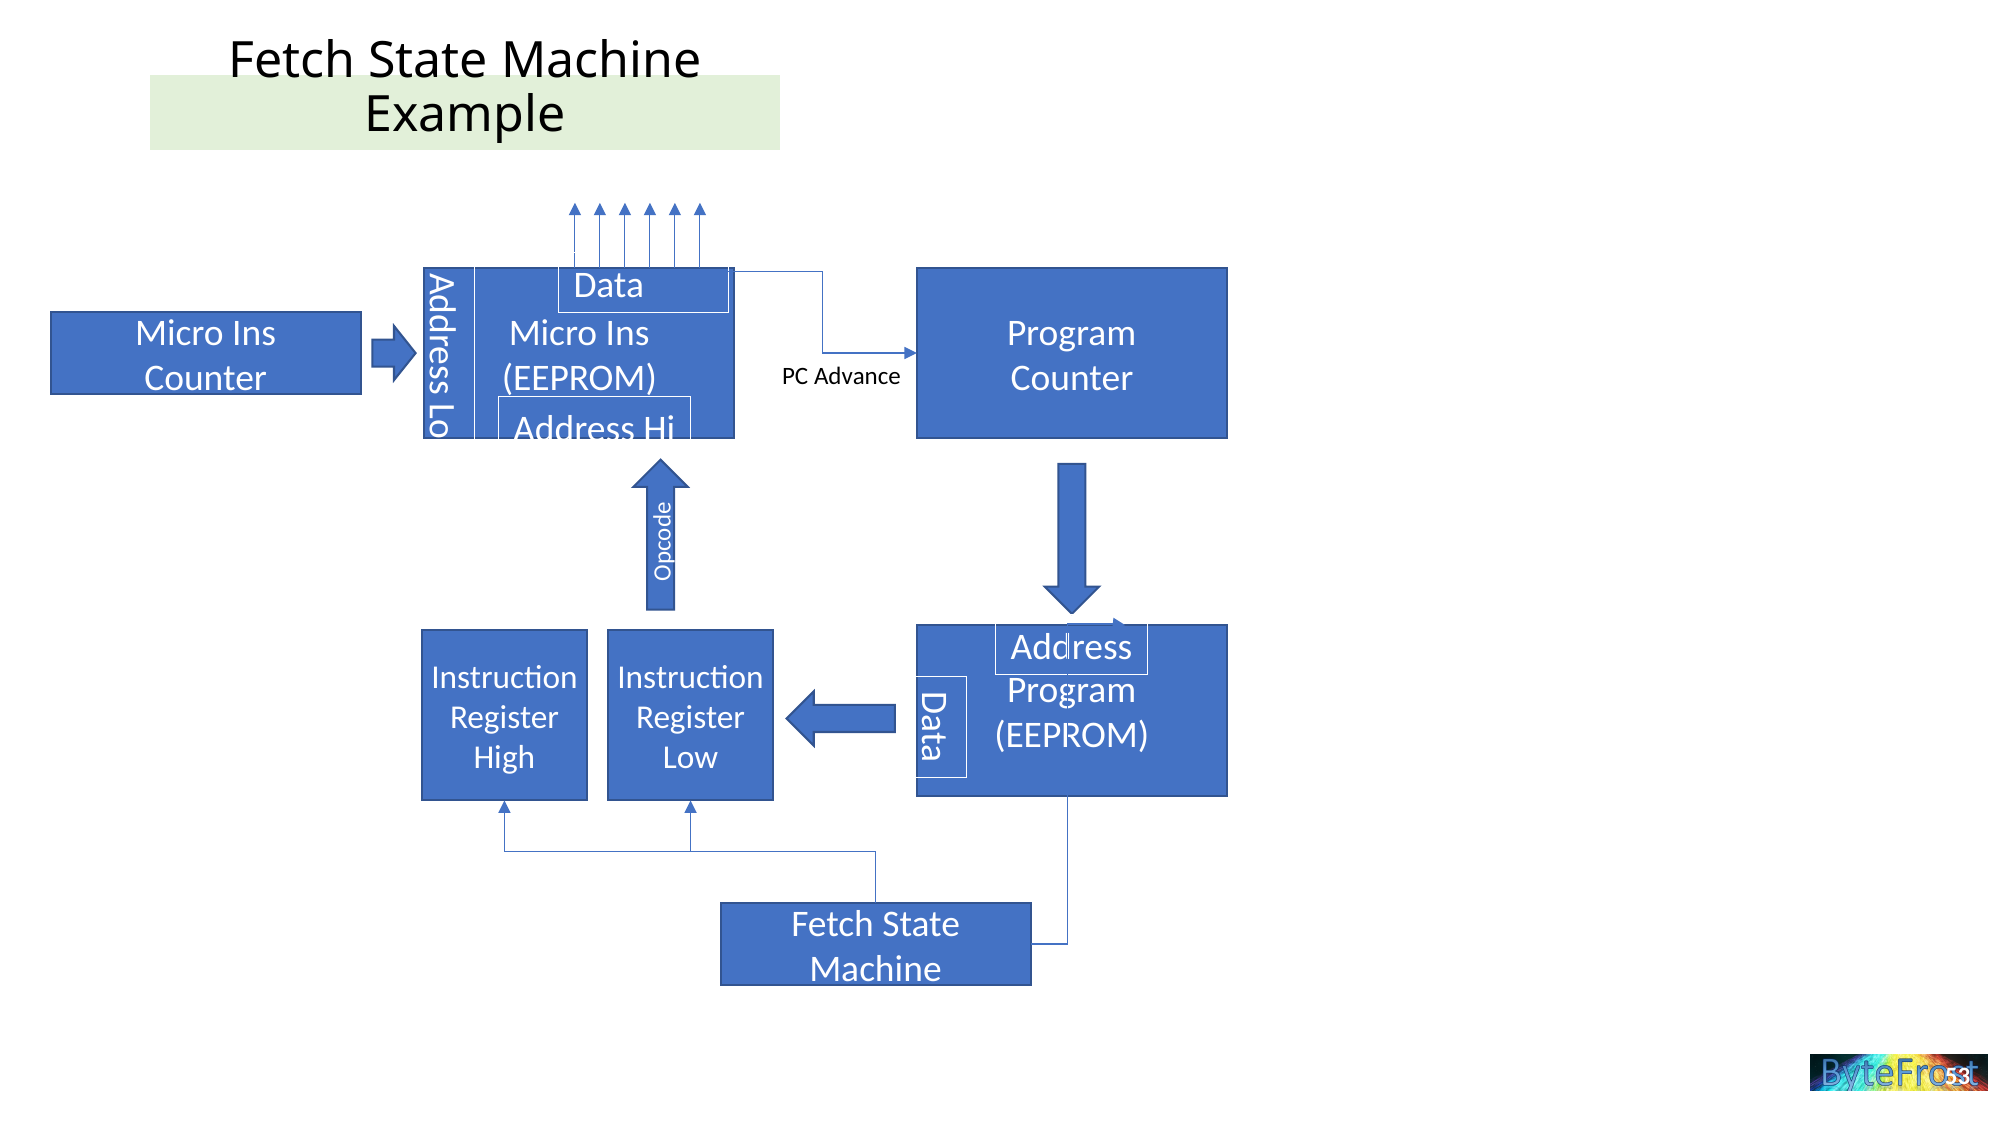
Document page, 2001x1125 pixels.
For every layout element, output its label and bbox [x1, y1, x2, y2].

text_box [785, 688, 896, 749]
text_box [50, 311, 362, 395]
picture [1810, 1054, 1988, 1091]
text_box [371, 202, 735, 456]
text_box [767, 214, 1228, 439]
text_box [607, 462, 1228, 1038]
text_box [1535, 1044, 1986, 1105]
title [150, 75, 780, 150]
text_box [630, 458, 691, 611]
text_box [421, 629, 588, 801]
